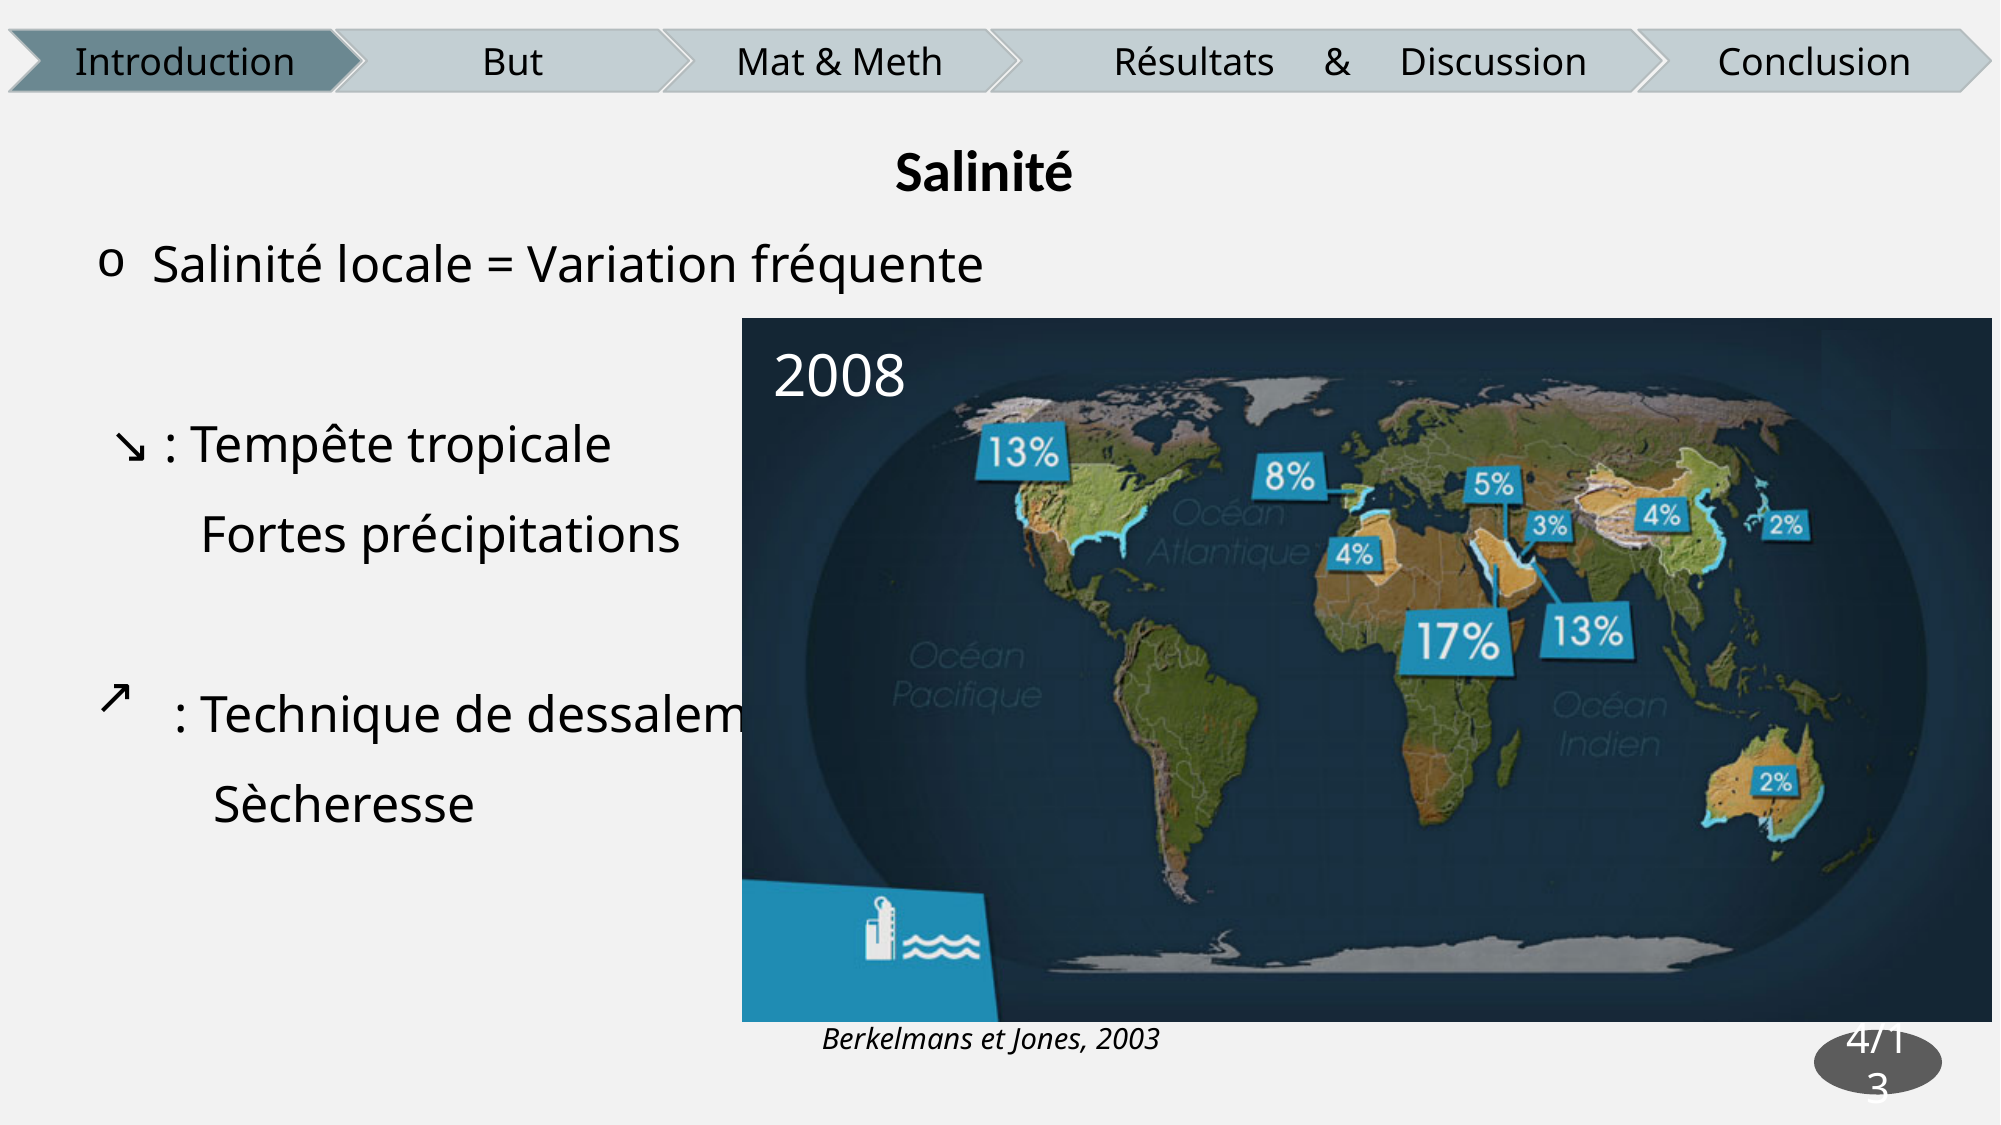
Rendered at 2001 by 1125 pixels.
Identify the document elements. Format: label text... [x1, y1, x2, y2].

text_box Salinité Salinité locale = Variation fréquente ↘ : Tempête tropicale Fortes précipitations : Technique de dessalement Sècheresse [81, 92, 1888, 841]
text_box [814, 1022, 1961, 1064]
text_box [742, 318, 1992, 1022]
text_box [8, 29, 1992, 92]
text_box ↖ [82, 663, 158, 753]
slide_number 4/13 [1814, 1064, 1942, 1095]
